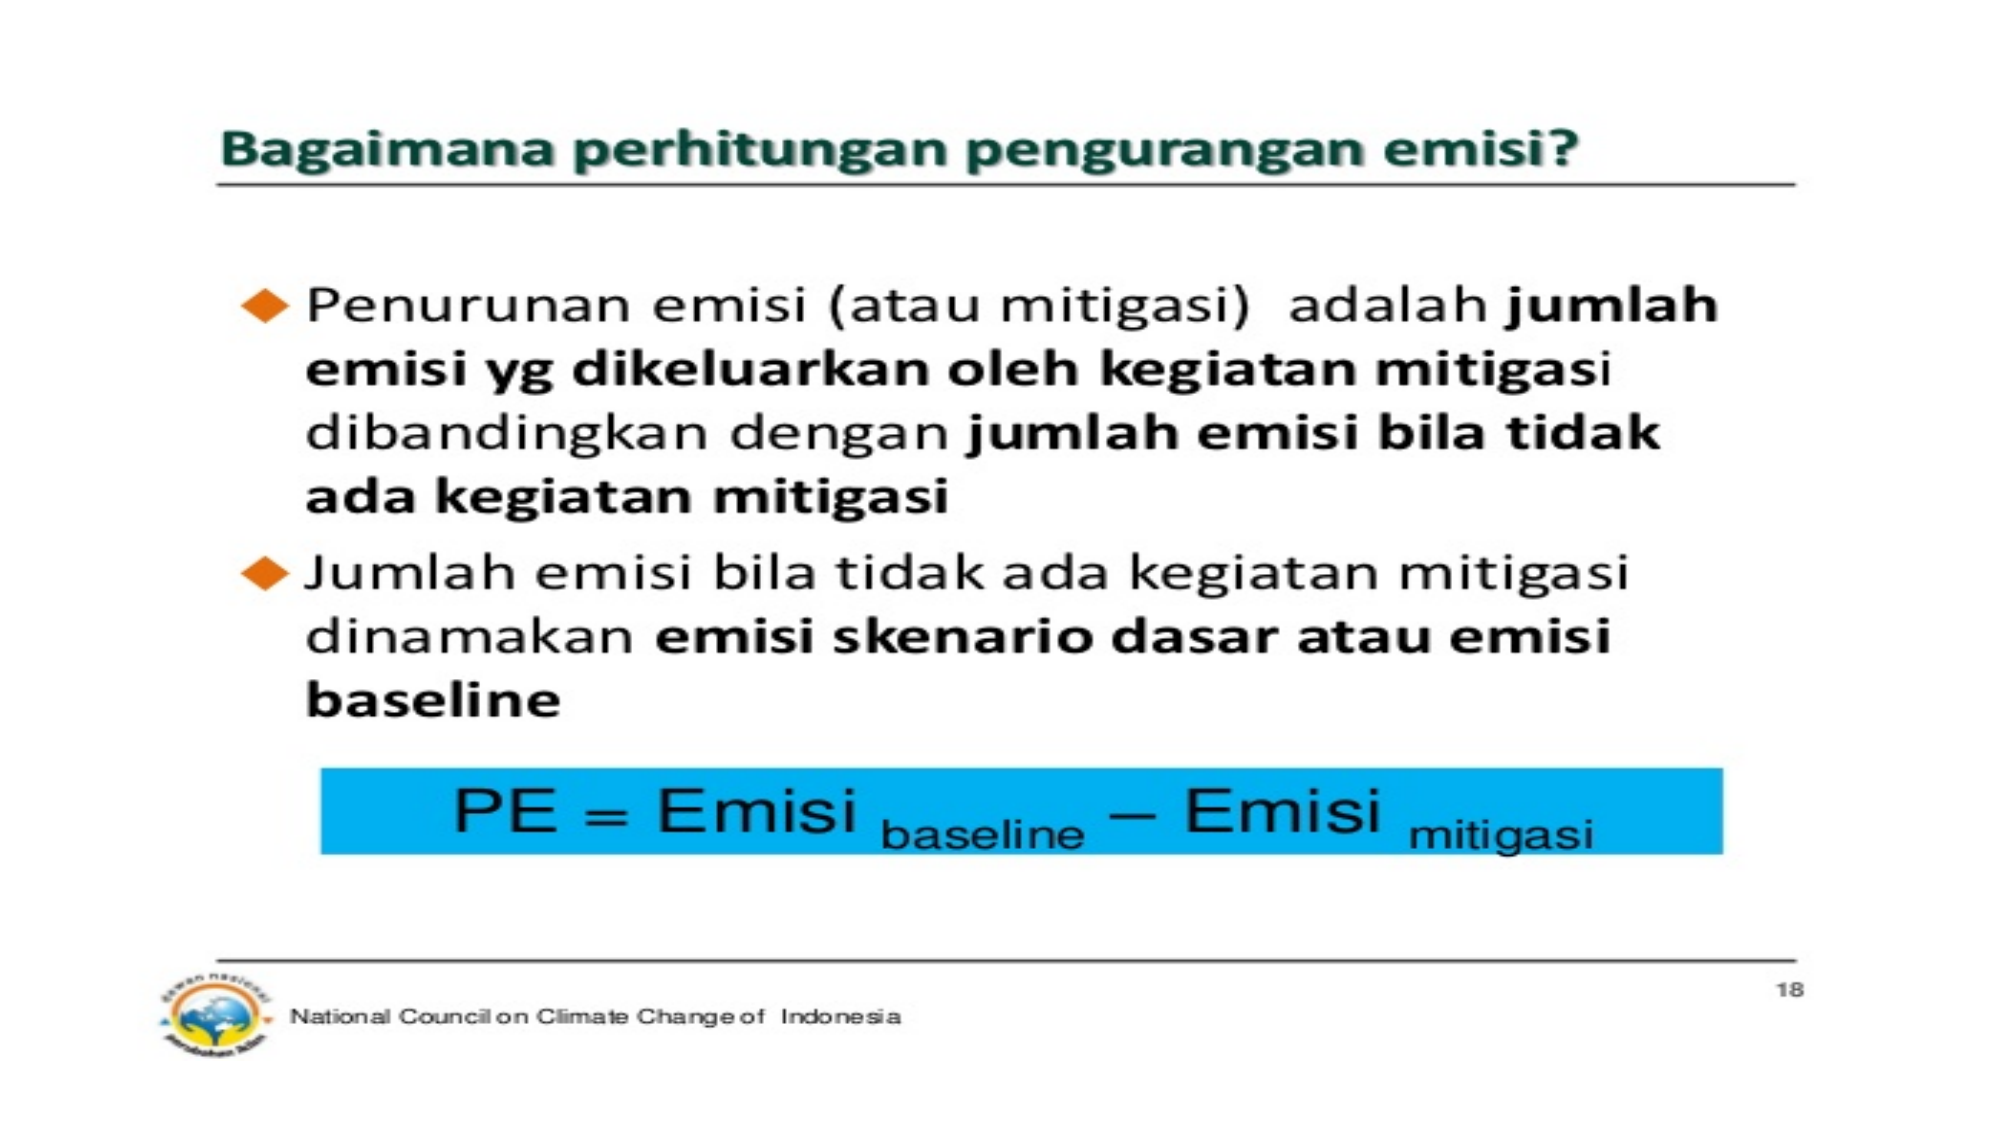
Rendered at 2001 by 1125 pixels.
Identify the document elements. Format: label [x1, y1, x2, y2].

picture [93, 46, 1923, 1061]
